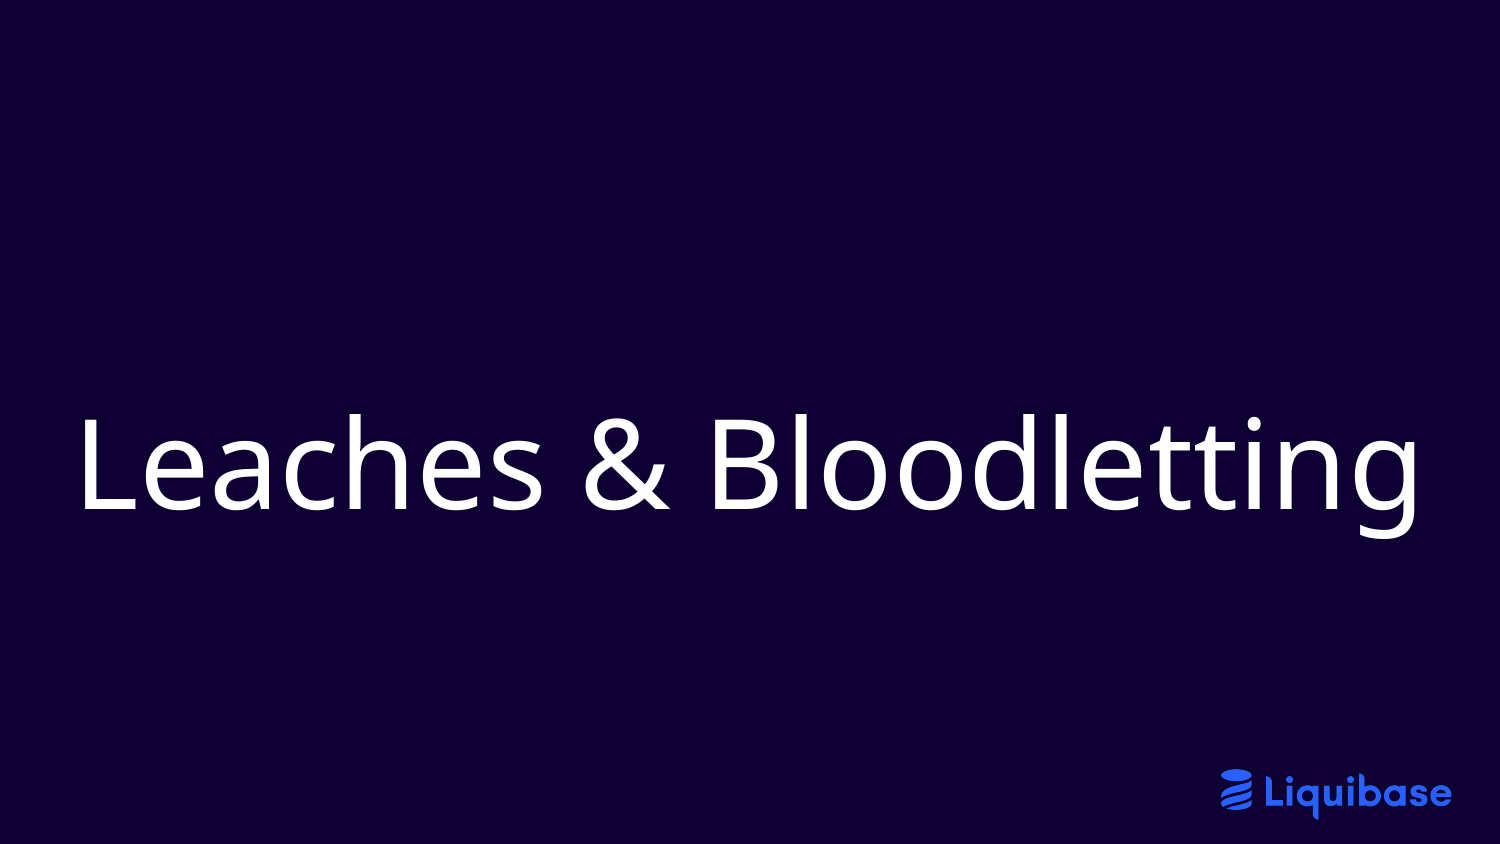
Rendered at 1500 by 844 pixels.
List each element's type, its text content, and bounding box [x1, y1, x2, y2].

text_box Leaches & Bloodletting [0, 301, 1500, 542]
picture [1219, 767, 1454, 822]
